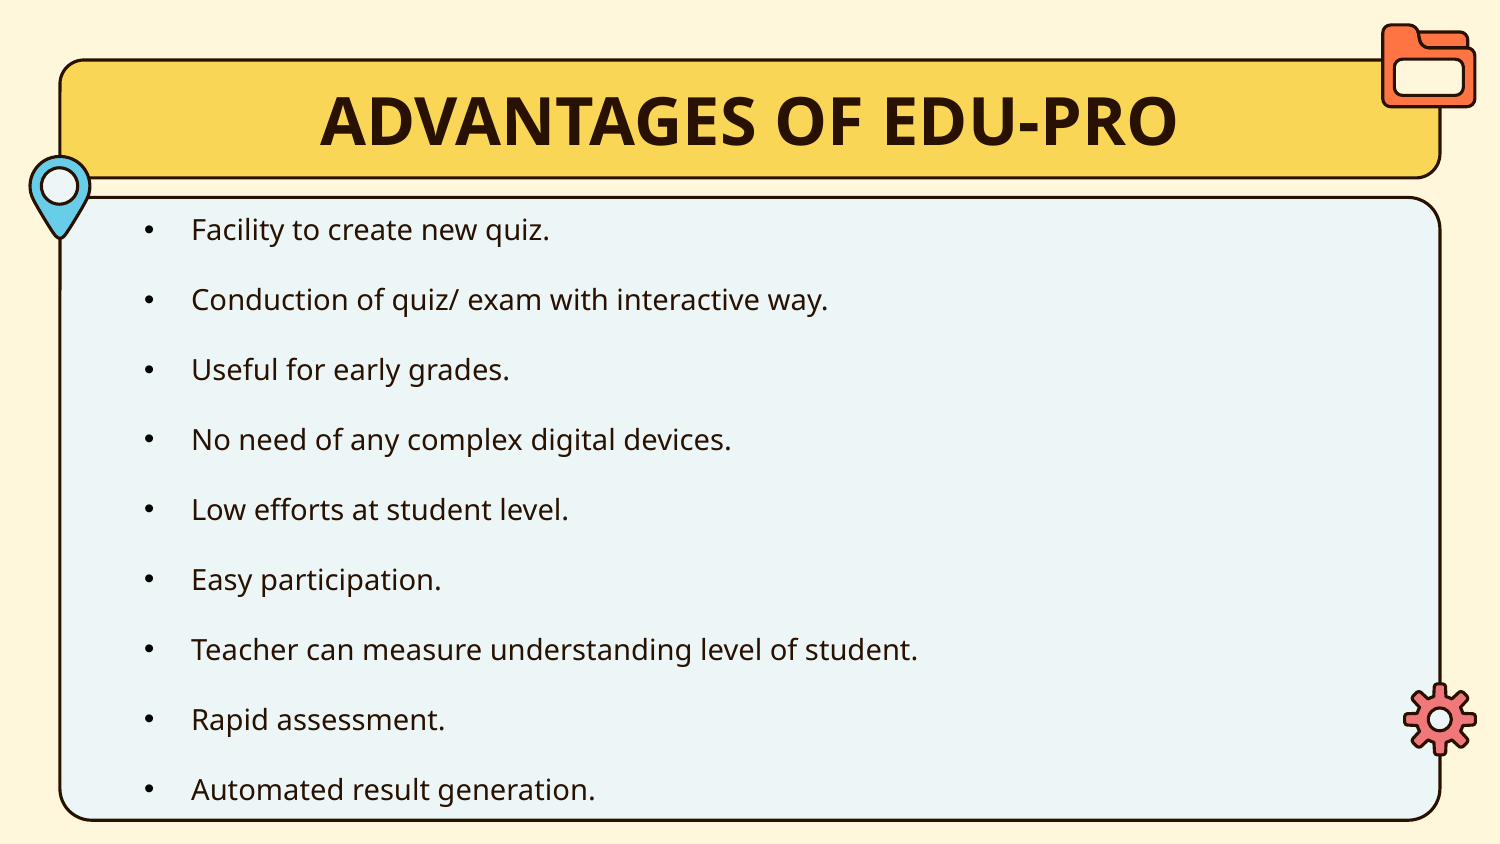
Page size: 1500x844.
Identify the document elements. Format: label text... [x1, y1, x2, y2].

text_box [1382, 24, 1476, 107]
text_box [59, 197, 1440, 821]
text_box [59, 59, 1440, 178]
title ADVANTAGES OF EDU-PRO [118, 63, 1382, 161]
text_box Facility to create new quiz. Conduction of quiz/ exam with interactive way. Useful for early grades. No need of any complex digital devices. Low efforts at student level. Easy participation. Teacher can measure understanding level of student. Rapid assessment. Automated result generation. [129, 204, 1395, 814]
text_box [22, 156, 98, 239]
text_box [1404, 683, 1476, 756]
